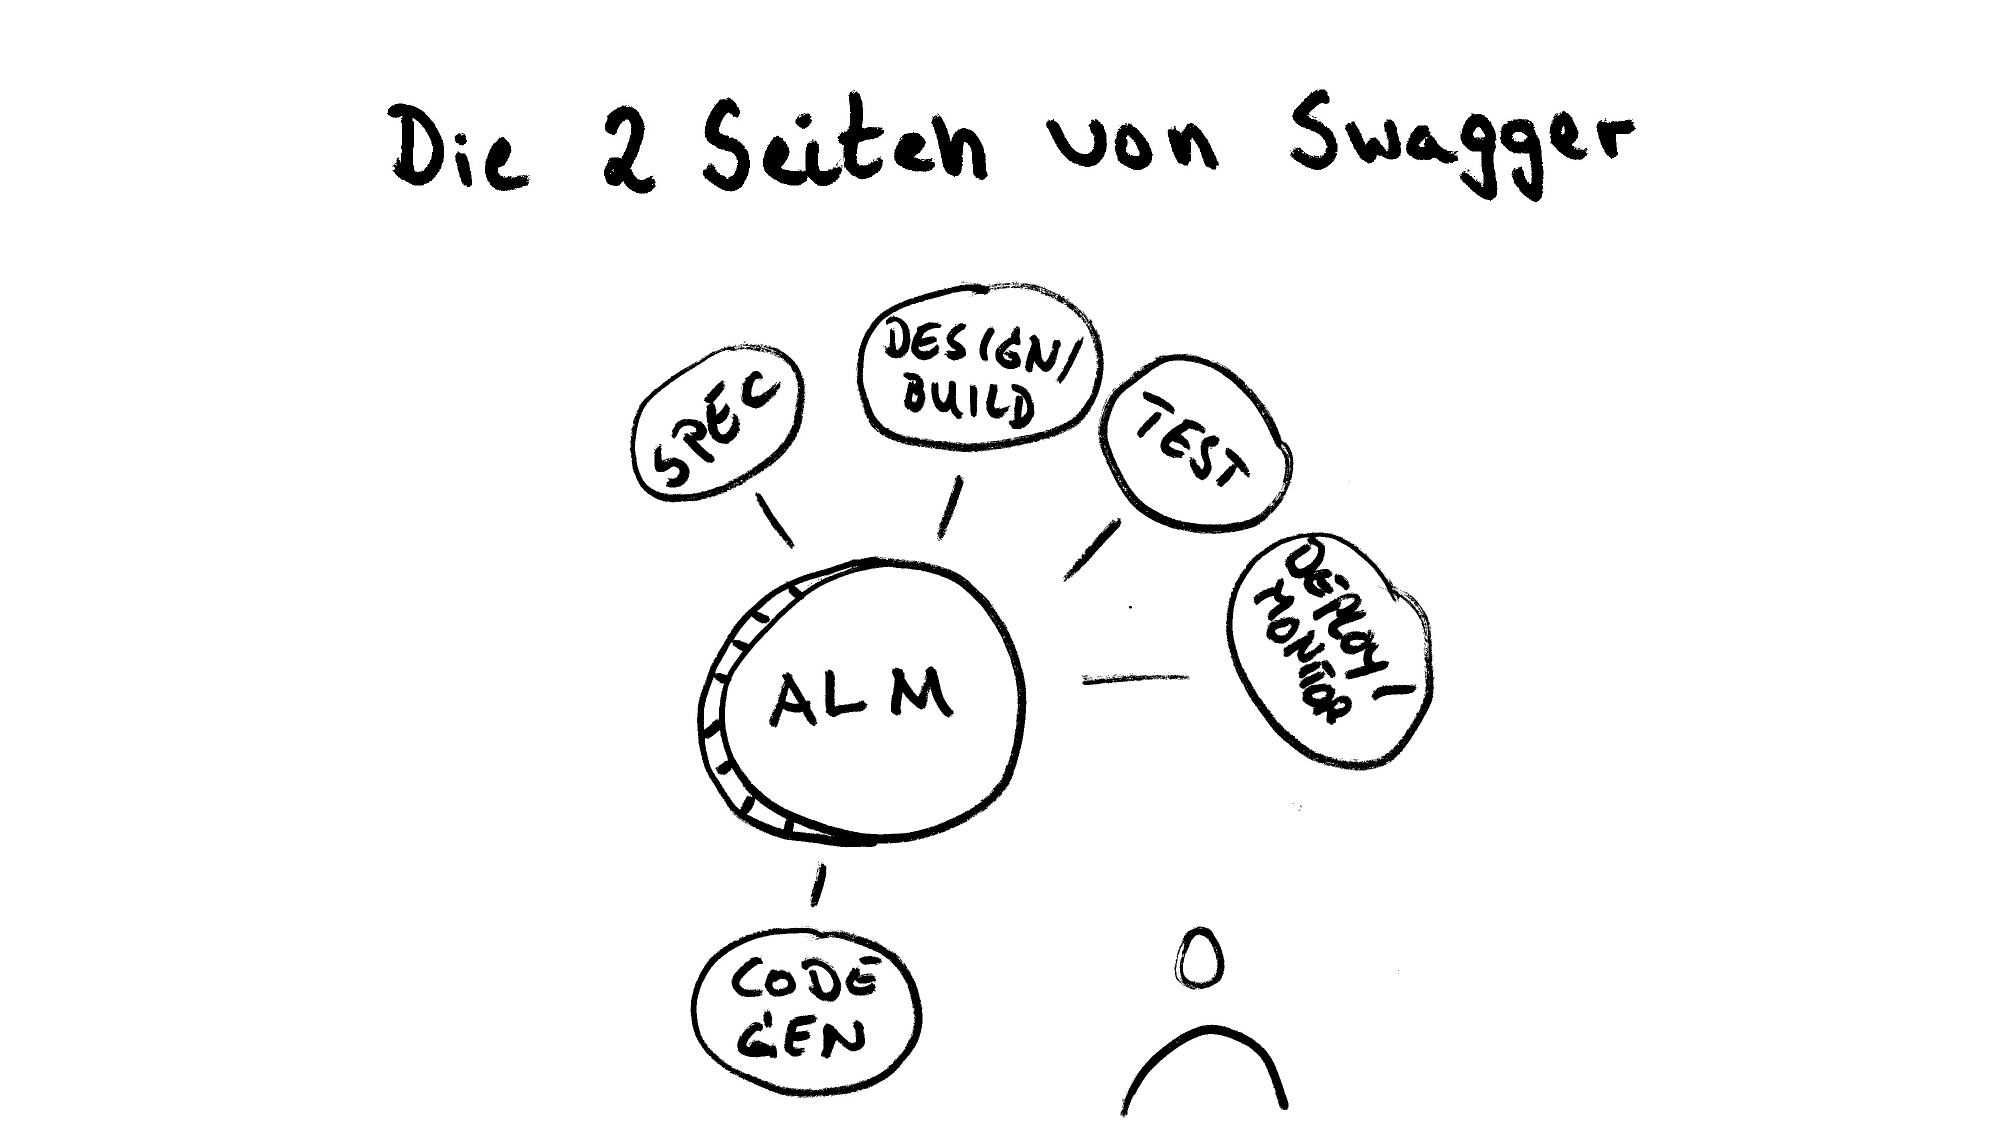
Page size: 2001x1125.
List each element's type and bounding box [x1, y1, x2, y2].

picture [339, 37, 1723, 1125]
